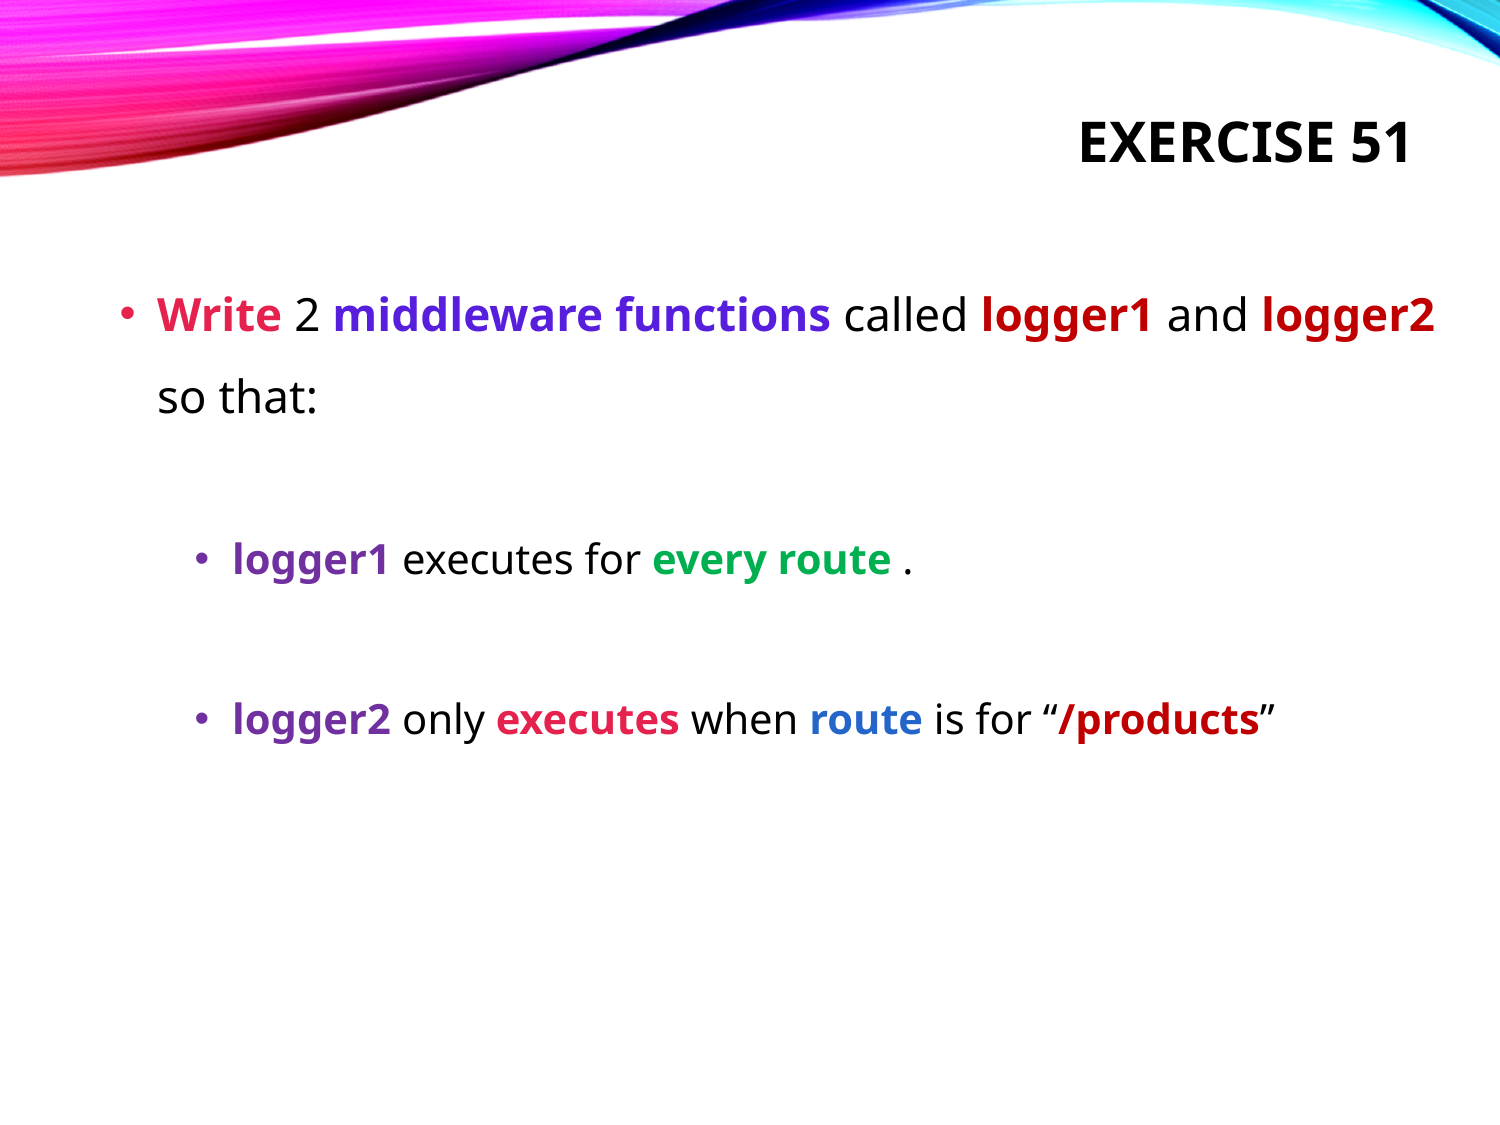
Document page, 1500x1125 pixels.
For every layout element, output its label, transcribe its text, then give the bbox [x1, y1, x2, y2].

picture [0, 0, 1500, 178]
list Write 2 middleware functions called logger1 and logger2 so that: logger1 executes for every route . logger2 only executes when route is for “/products” [29, 250, 1475, 1111]
title Exercise 51 [383, 38, 1431, 250]
